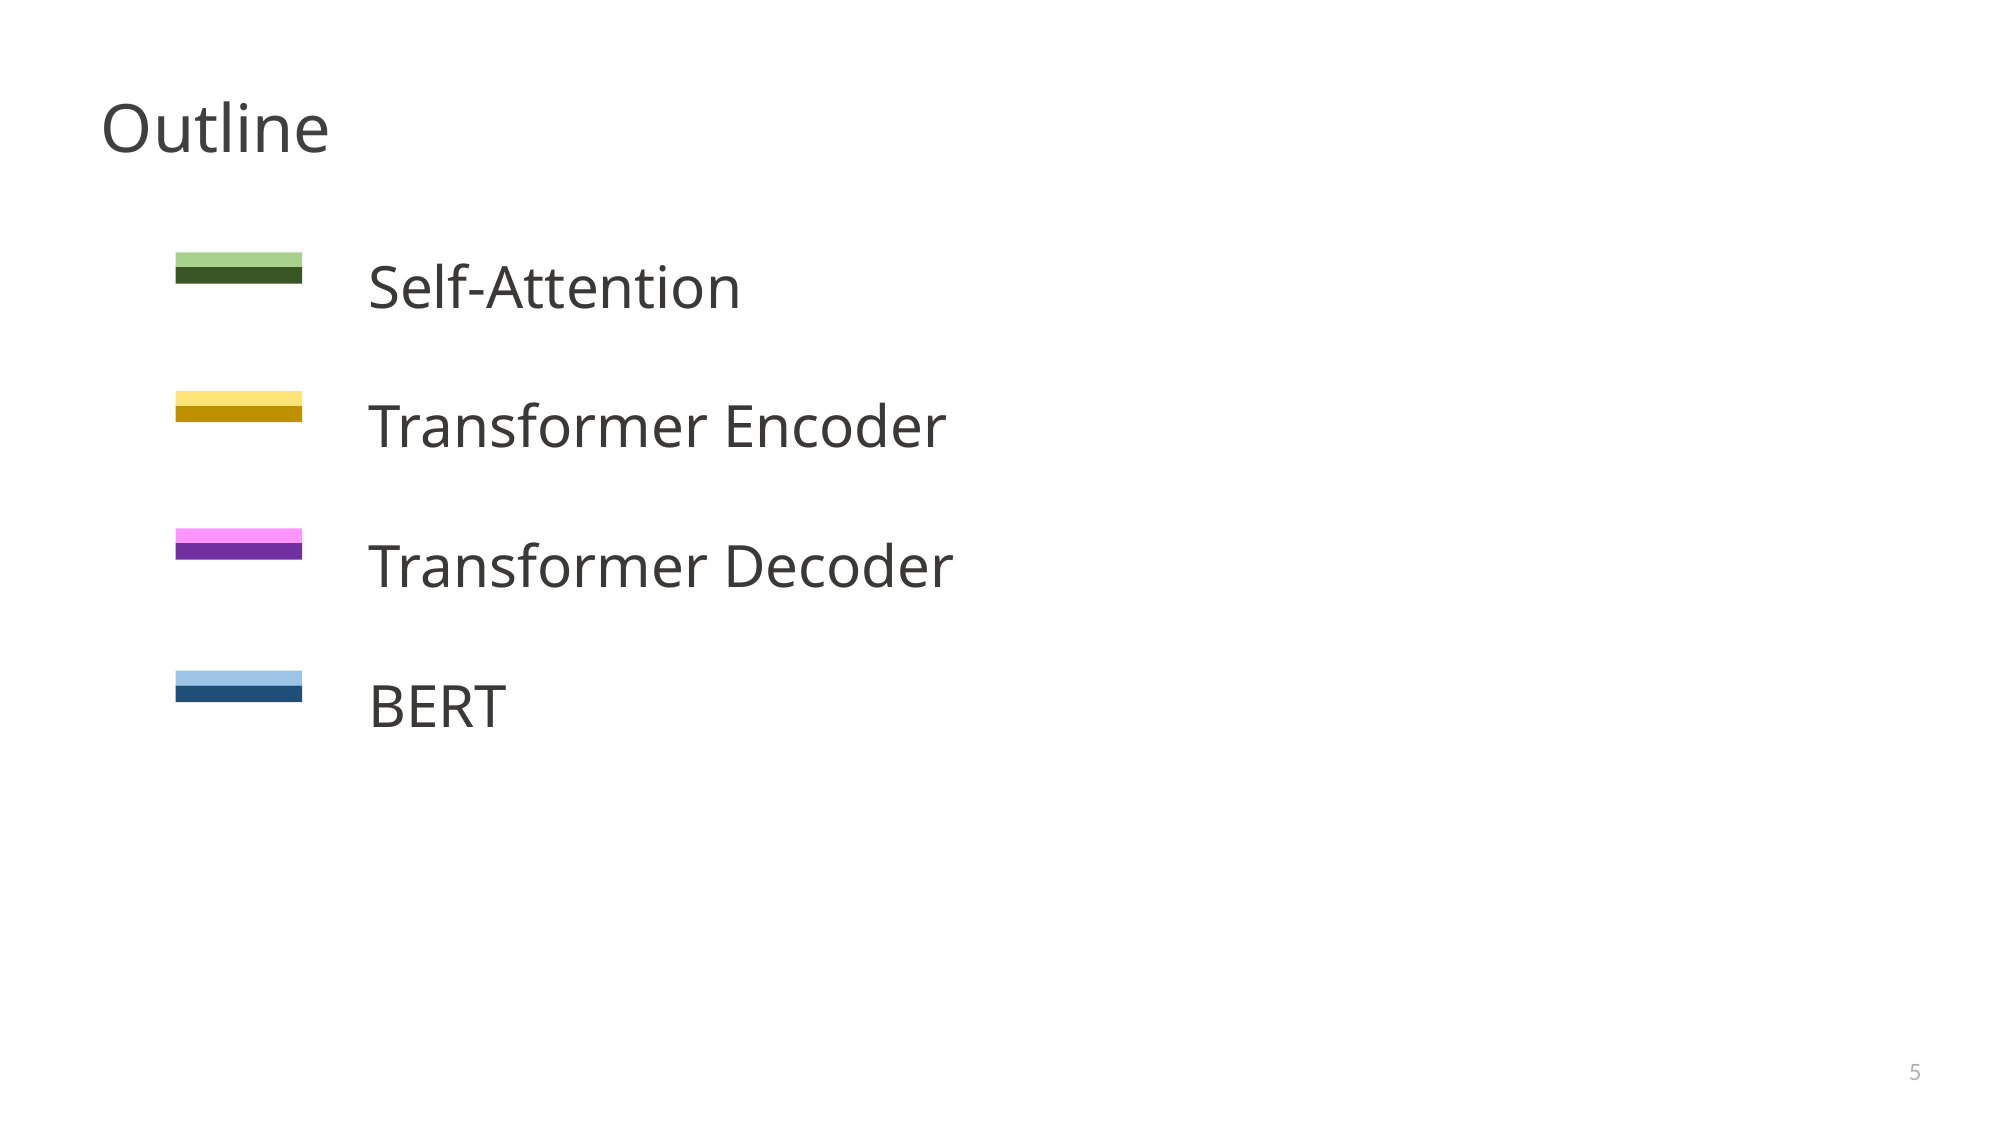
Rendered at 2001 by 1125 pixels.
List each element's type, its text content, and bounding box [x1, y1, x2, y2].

text_box [175, 390, 303, 405]
text_box Outline [86, 77, 812, 173]
text_box [175, 670, 303, 685]
text_box [175, 405, 303, 423]
text_box Self-Attention Transformer Encoder Transformer Decoder BERT [353, 172, 1344, 867]
text_box [175, 527, 303, 542]
slide_number 5 [1486, 1040, 1937, 1101]
text_box [175, 542, 303, 561]
text_box [175, 266, 303, 285]
text_box [175, 685, 303, 703]
text_box [175, 251, 303, 266]
